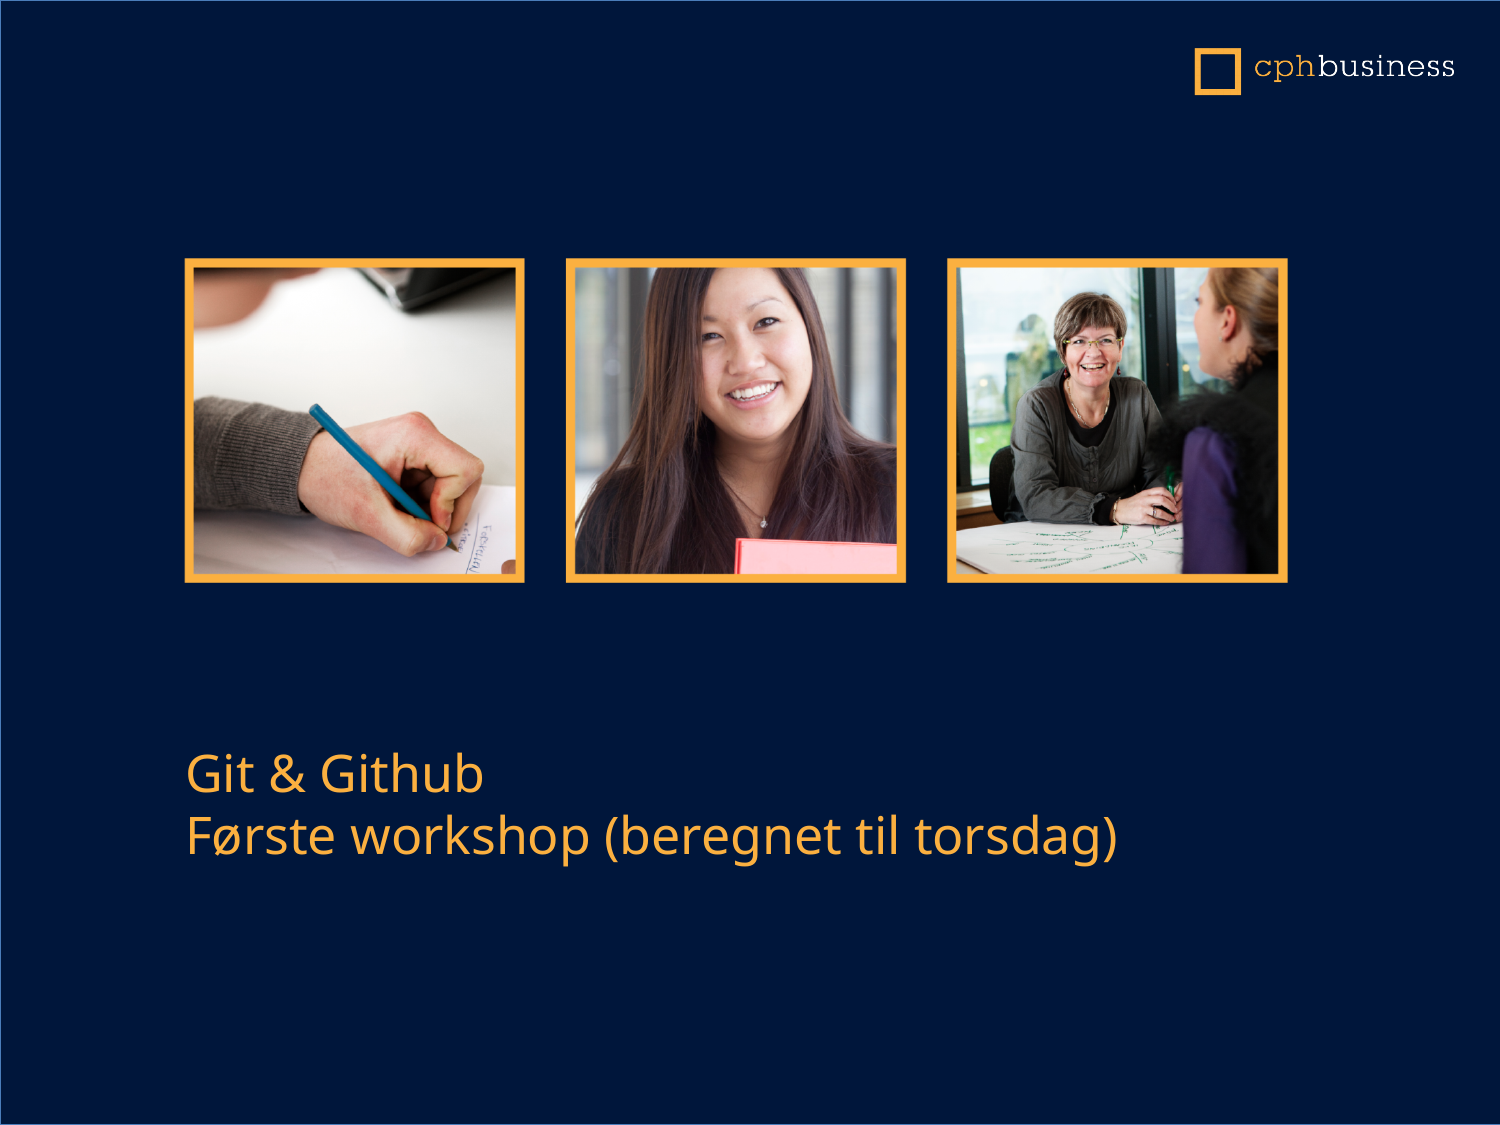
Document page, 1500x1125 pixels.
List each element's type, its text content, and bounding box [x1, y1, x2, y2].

picture [1147, 1, 1500, 142]
list Git & Github Første workshop (beregnet til torsdag) [170, 733, 1316, 851]
picture [183, 196, 1316, 717]
